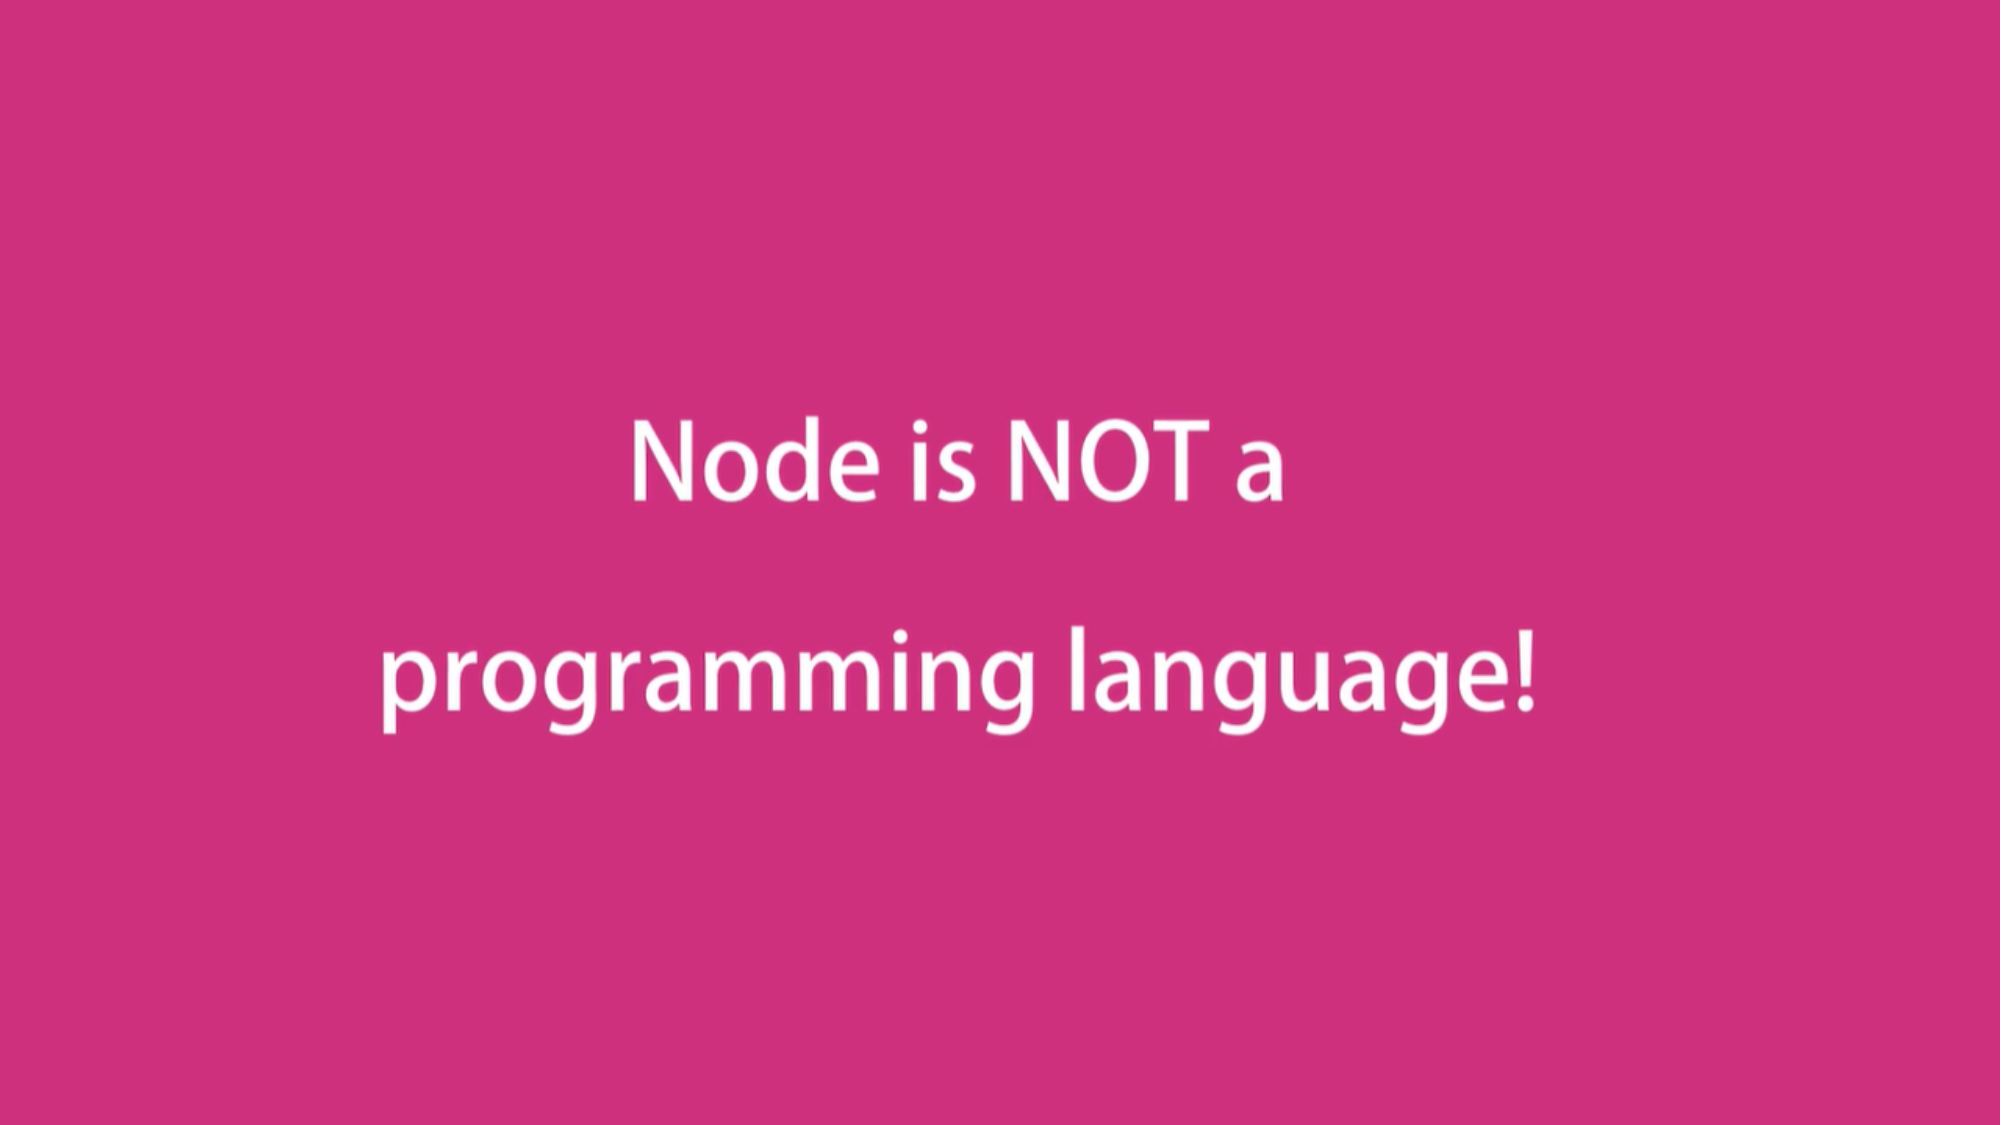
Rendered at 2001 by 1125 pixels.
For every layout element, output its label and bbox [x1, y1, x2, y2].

picture [212, 225, 1760, 900]
